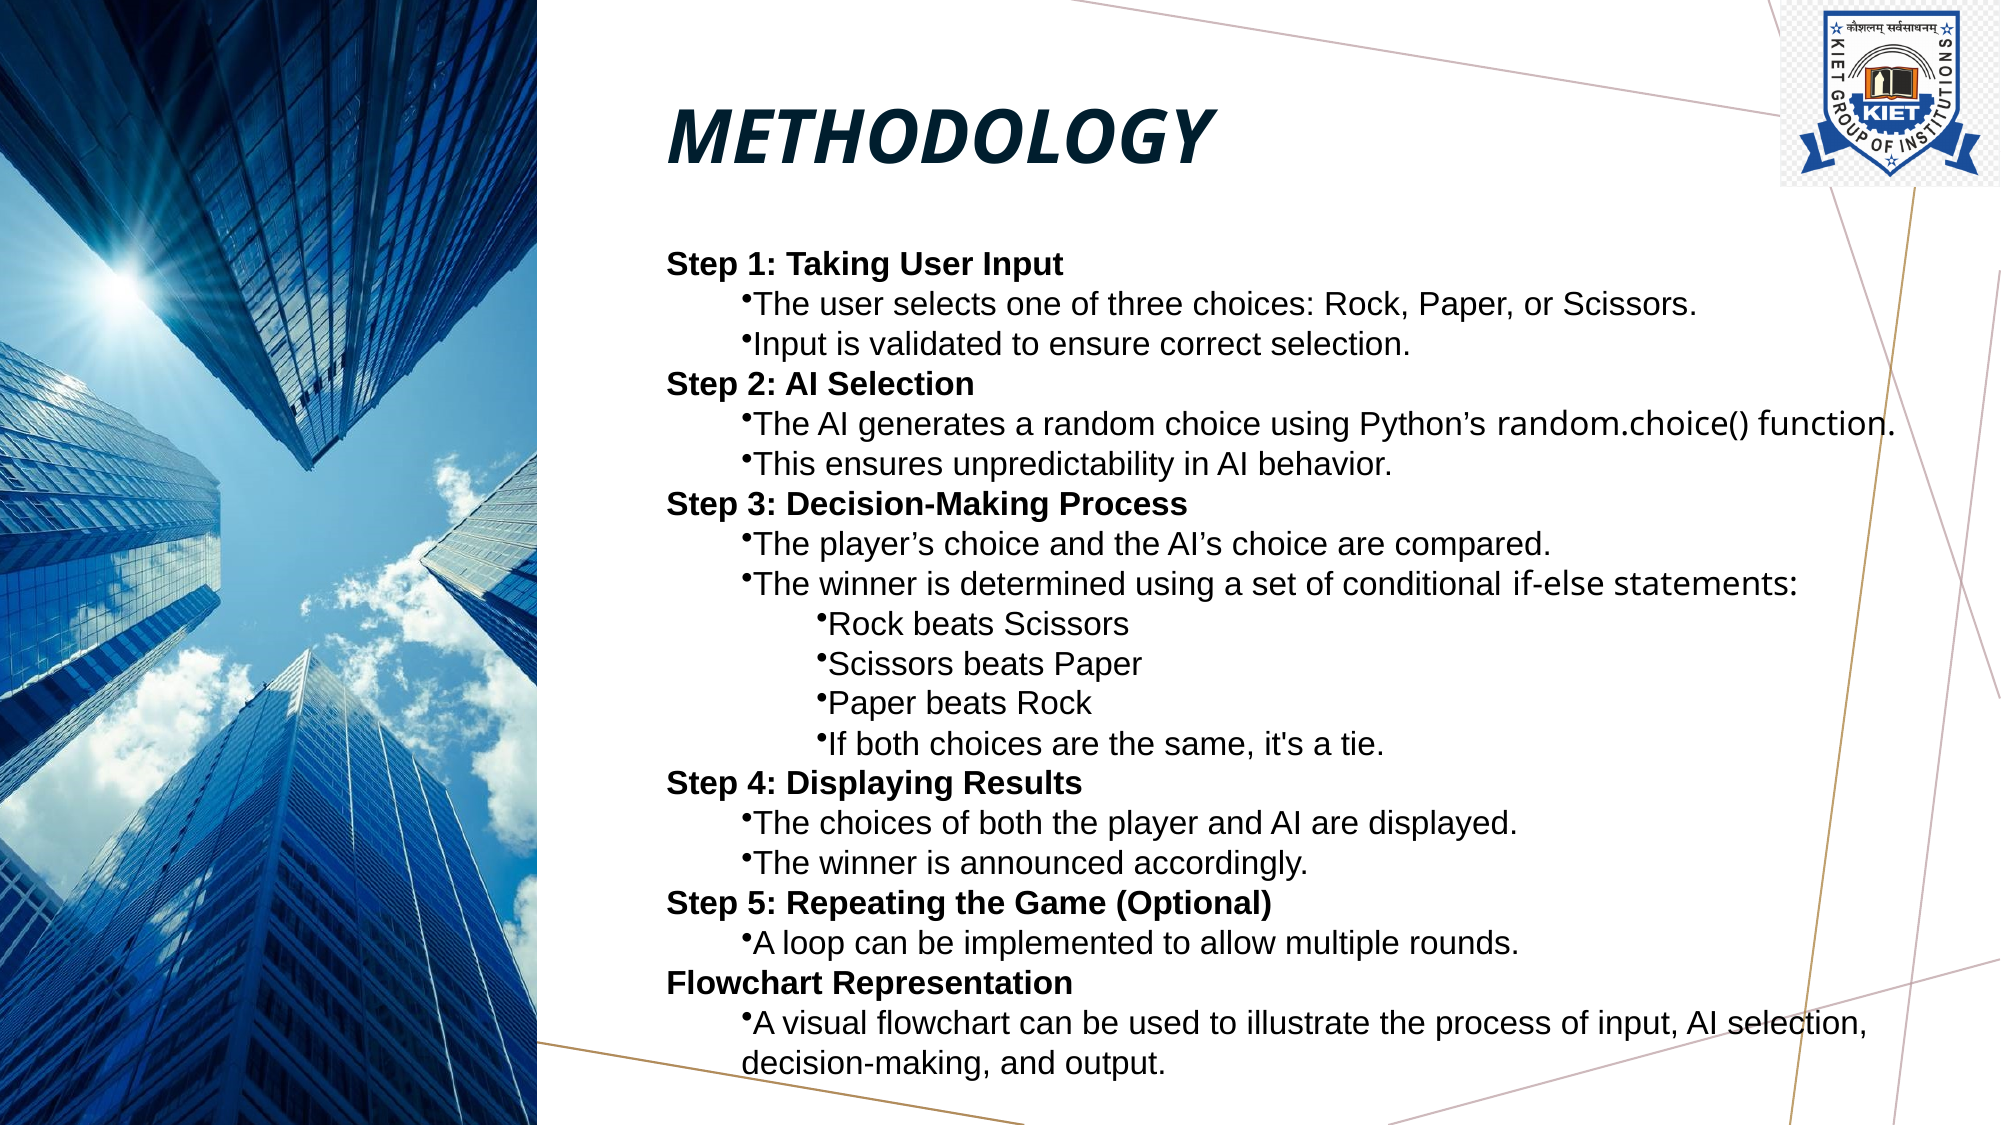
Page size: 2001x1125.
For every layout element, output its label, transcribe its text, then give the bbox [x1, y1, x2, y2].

title Methodology [651, 30, 1780, 188]
list Step 1: Taking User Input The user selects one of three choices: Rock, Paper, or Scissors. Input is validated to ensure correct selection. Step 2: AI Selection The AI generates a random choice using Python’s random.choice() function. This ensures unpredictability in AI behavior. Step 3: Decision-Making Process The player’s choice and the AI’s choice are compared. The winner is determined using a set of conditional if-else statements: Rock beats Scissors Scissors beats Paper Paper beats Rock If both choices are the same, it's a tie. Step 4: Displaying Results The choices of both the player and AI are displayed. The winner is announced accordingly. Step 5: Repeating the Game (Optional) A loop can be implemented to allow multiple rounds. Flowchart Representation A visual flowchart can be used to illustrate the process of input, AI selection, decision-making, and output. [651, 235, 1946, 1125]
picture [1780, 0, 2000, 188]
picture [0, 0, 537, 1125]
